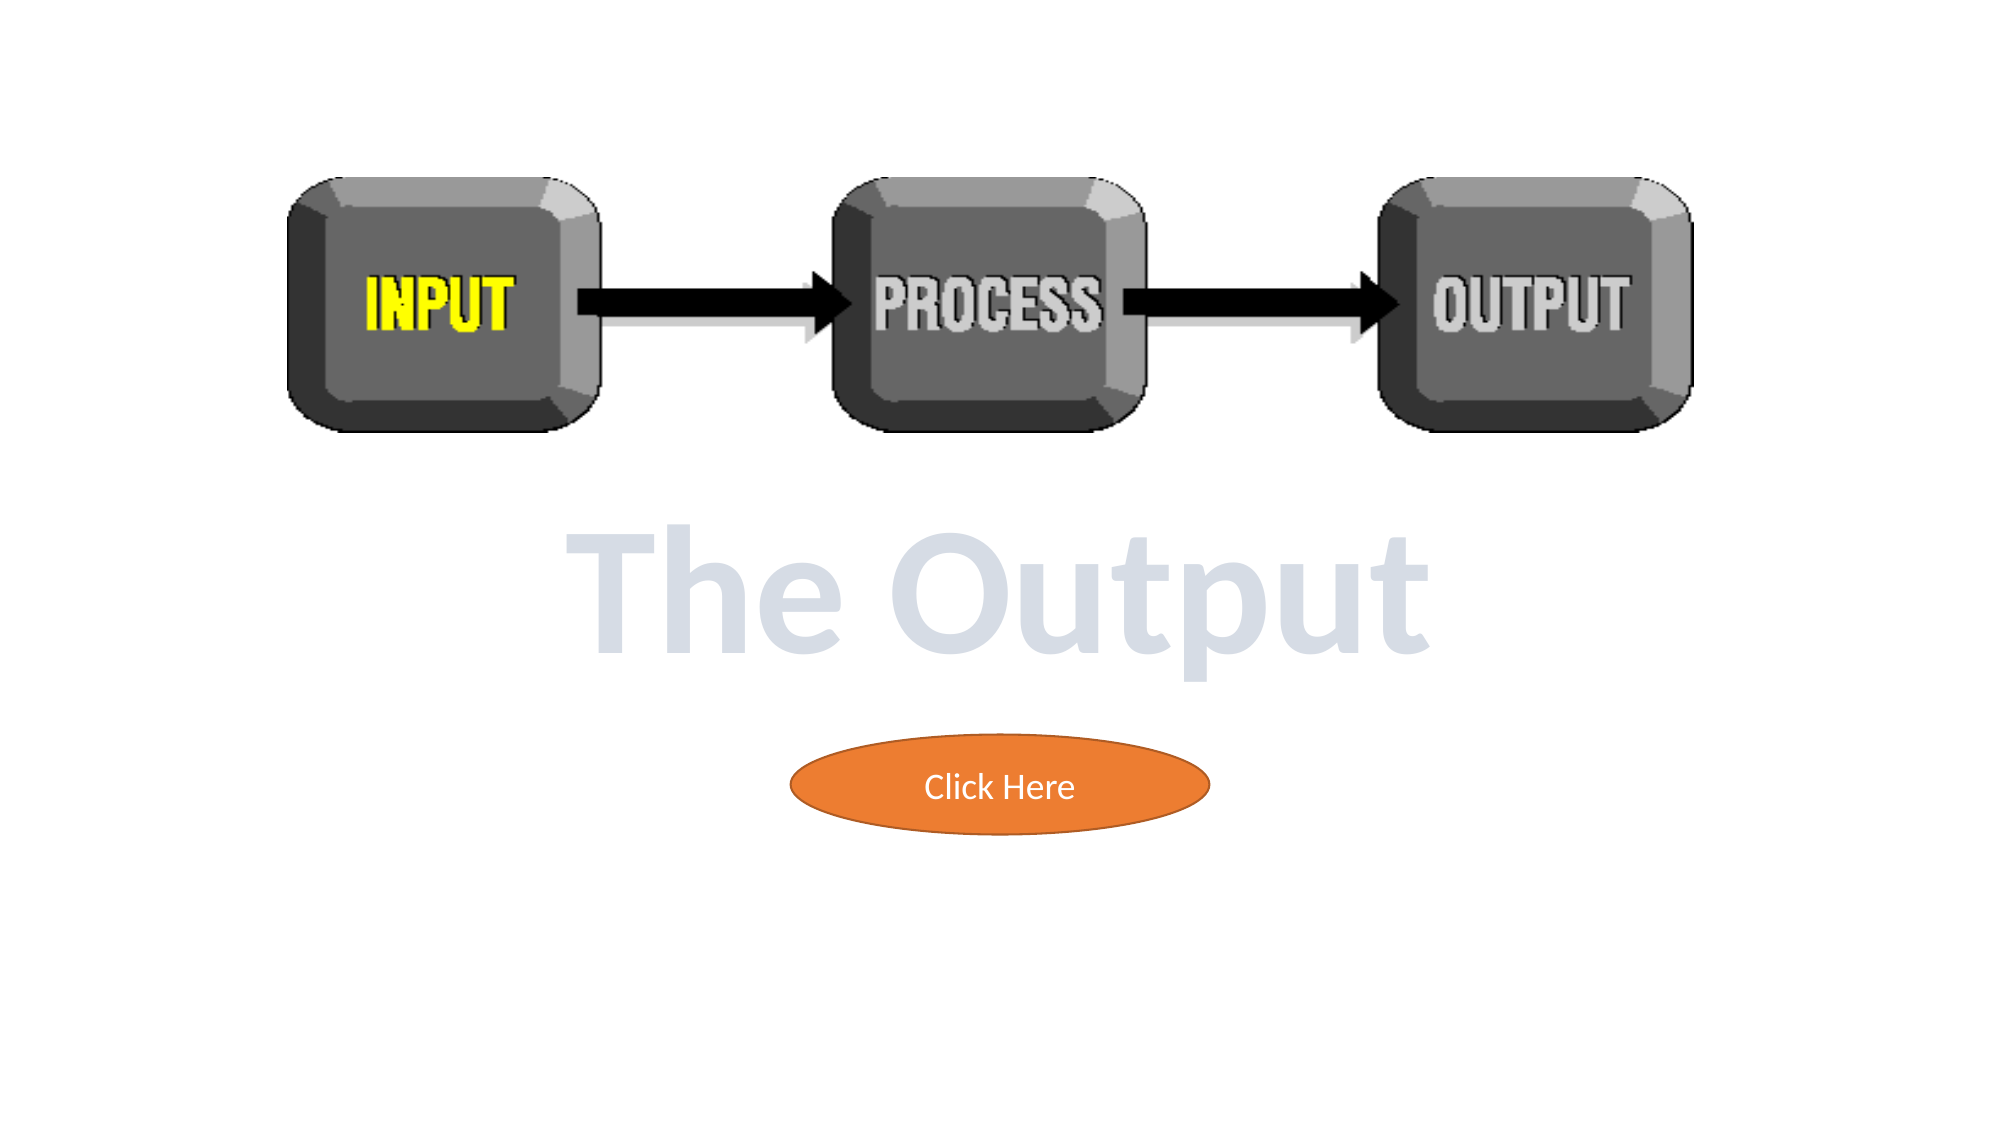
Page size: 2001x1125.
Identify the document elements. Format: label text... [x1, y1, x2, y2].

text_box The Output [550, 462, 1450, 698]
picture [287, 177, 1694, 433]
text_box Click Here [789, 733, 1211, 836]
